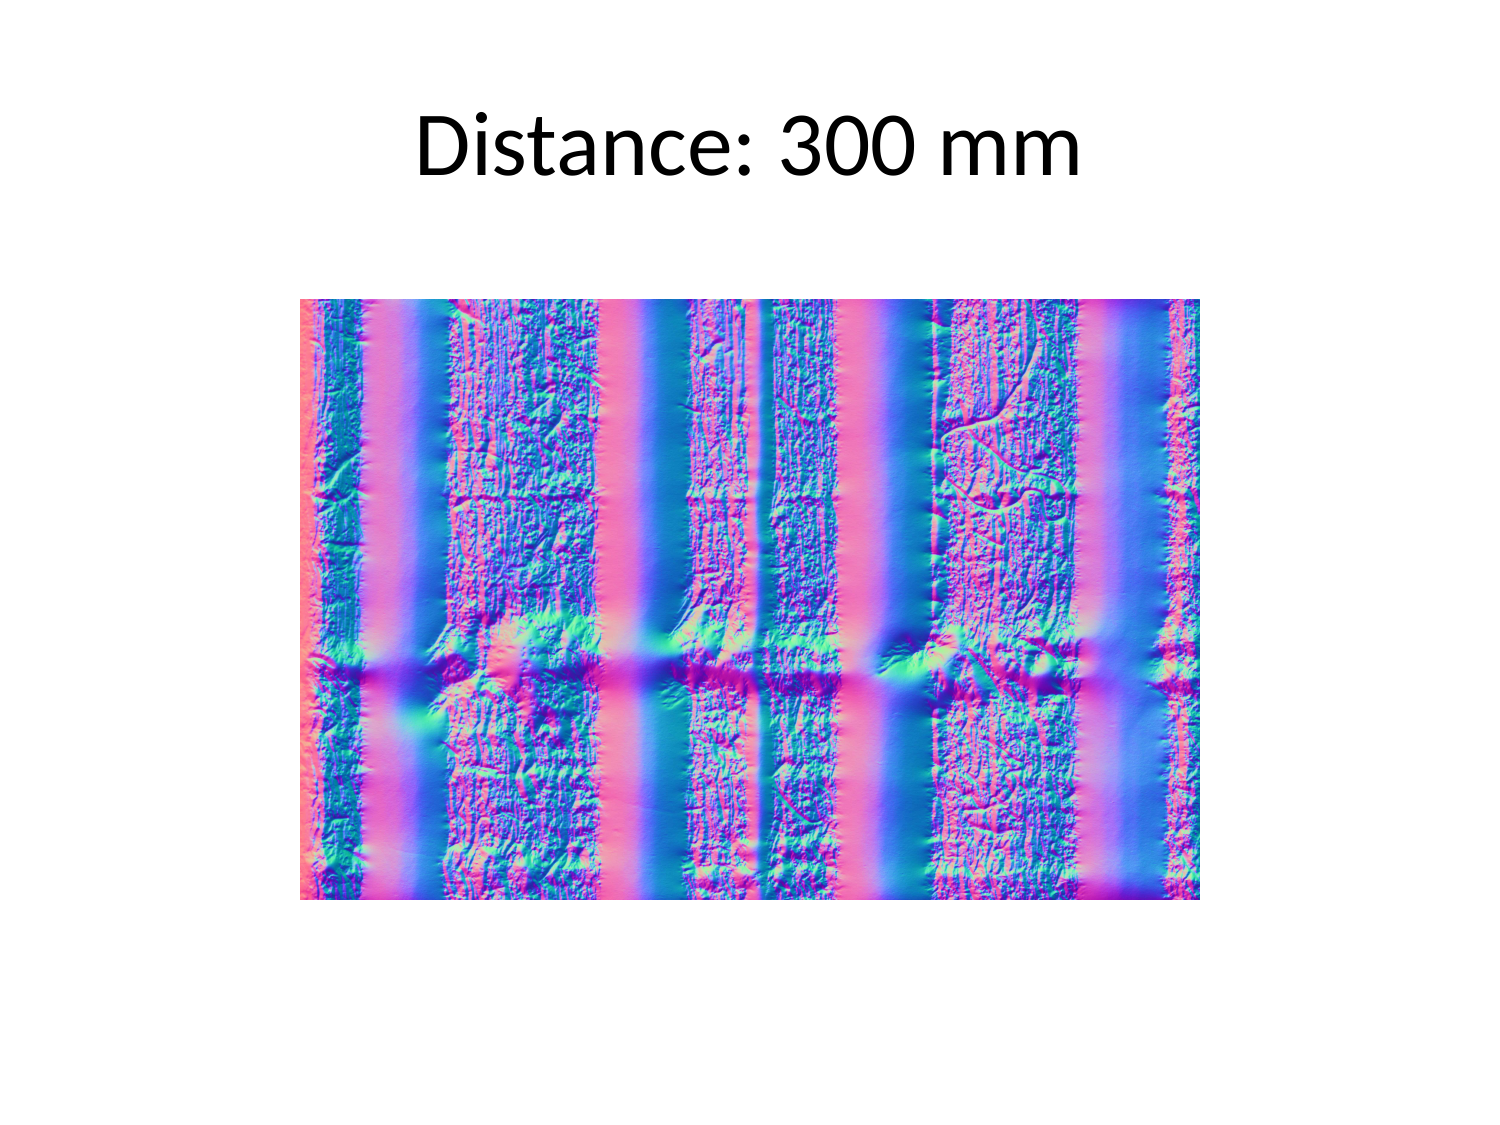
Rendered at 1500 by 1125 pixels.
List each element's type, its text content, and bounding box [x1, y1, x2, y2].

title Distance: 300 mm [75, 45, 1425, 233]
picture [300, 299, 1200, 901]
